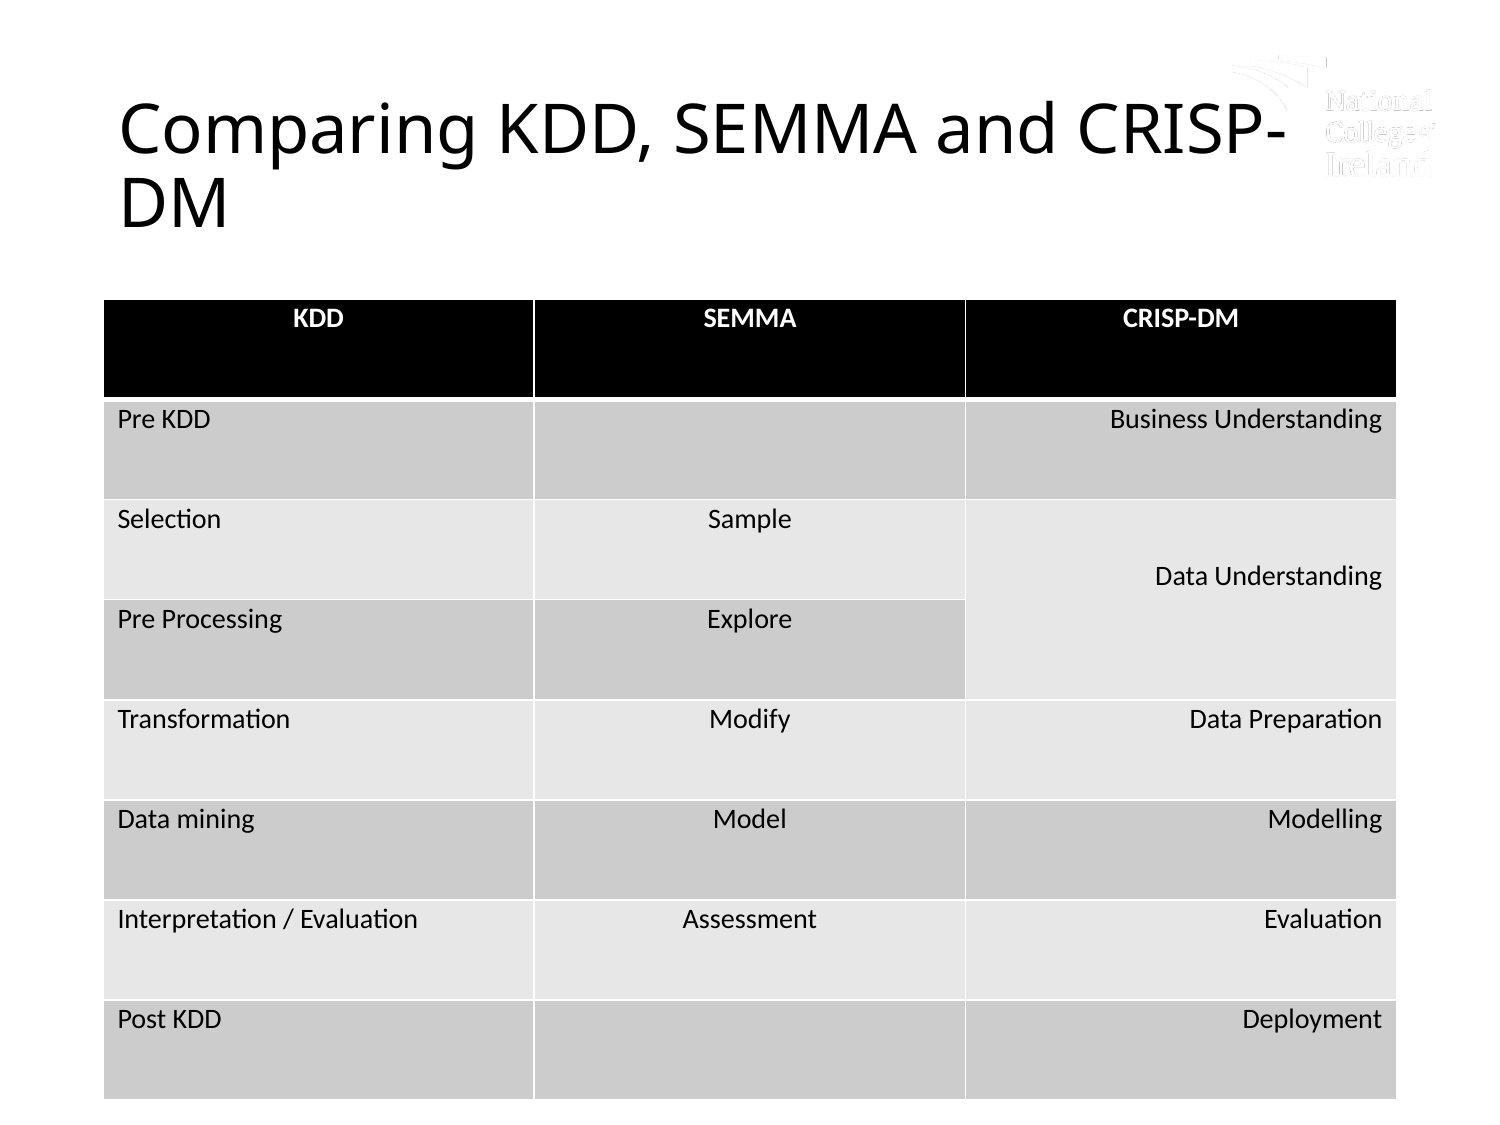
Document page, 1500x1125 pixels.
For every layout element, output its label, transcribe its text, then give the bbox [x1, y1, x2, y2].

table_cell Selection [104, 500, 533, 599]
table_cell Explore [535, 600, 965, 699]
table_cell Pre Processing [104, 600, 533, 699]
table_cell Interpretation / Evaluation [104, 901, 533, 999]
table_cell Model [535, 801, 965, 899]
table_cell Data Preparation [966, 701, 1396, 799]
table_cell Modelling [966, 801, 1396, 899]
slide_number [103, 1042, 441, 1103]
table_header KDD [104, 300, 533, 397]
slide_number 16 [1059, 1042, 1397, 1103]
table_cell Evaluation [966, 901, 1396, 999]
table_cell Post KDD [104, 1001, 533, 1099]
table_cell Business Understanding [966, 402, 1396, 499]
table_cell Data mining [104, 801, 533, 899]
table_cell Deployment [966, 1001, 1396, 1099]
table_header SEMMA [535, 300, 965, 397]
table_cell [535, 1001, 965, 1042]
footer Advanced Data Mining [496, 1042, 1004, 1103]
table_cell [535, 402, 965, 499]
table_cell Pre KDD [104, 402, 533, 499]
table_cell Assessment [535, 901, 965, 999]
table_cell Transformation [104, 701, 533, 799]
table_header CRISP-DM [966, 300, 1396, 397]
title Comparing KDD, SEMMA and CRISP-DM [103, 59, 1397, 278]
picture [1231, 54, 1436, 178]
table_cell Modify [535, 701, 965, 799]
table_cell Data Understanding [966, 500, 1396, 699]
table_cell Sample [535, 500, 965, 599]
